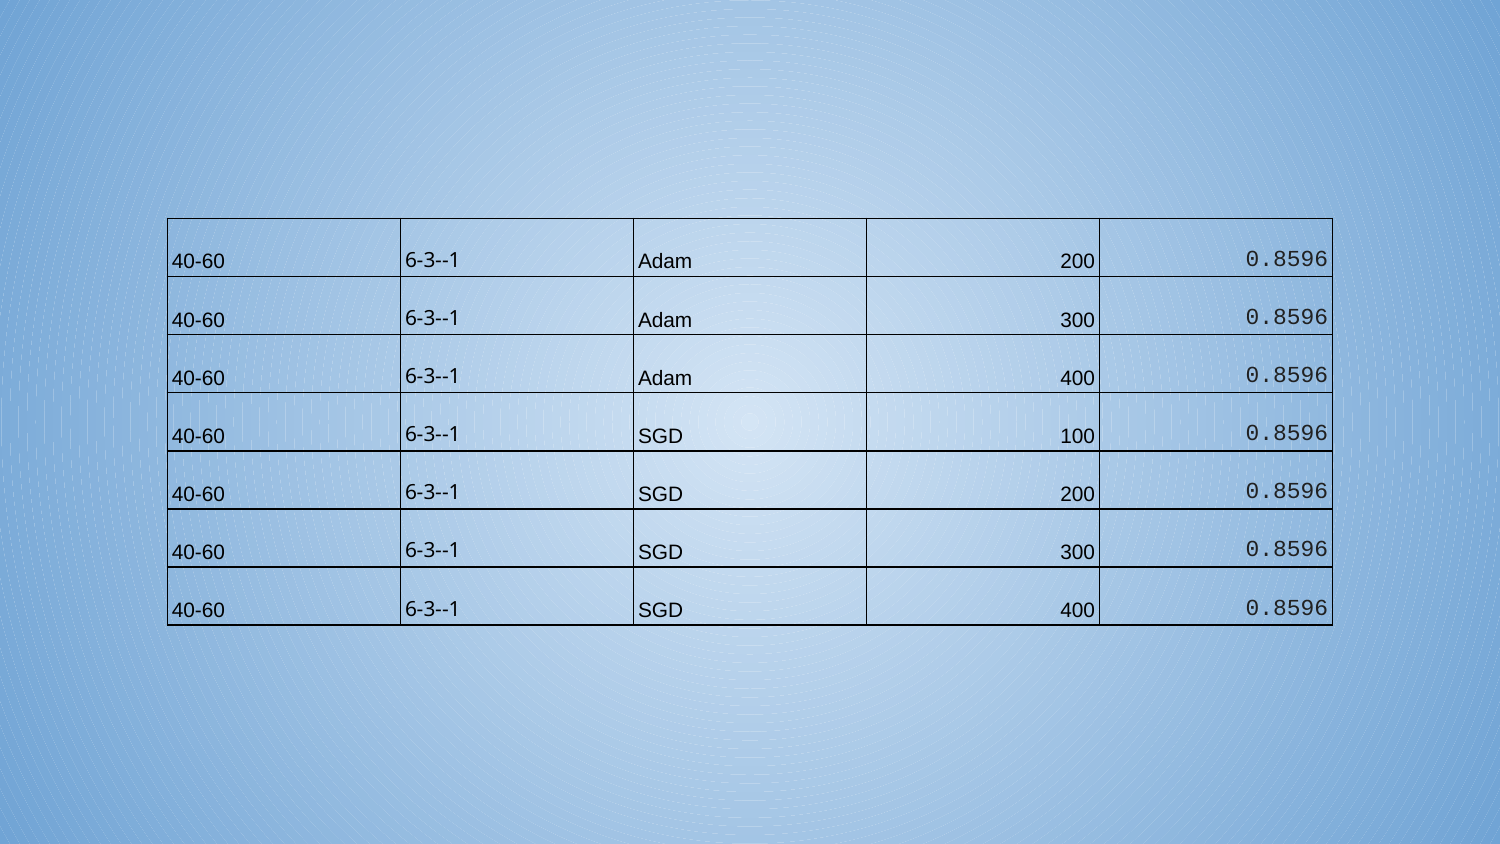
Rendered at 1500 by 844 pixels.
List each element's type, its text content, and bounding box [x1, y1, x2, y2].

table_cell 0.8596 [1100, 510, 1332, 566]
table_cell 40-60 [168, 452, 400, 508]
table_cell 300 [867, 277, 1099, 334]
table_cell 0.8596 [1100, 277, 1332, 334]
table_cell Adam [634, 277, 866, 334]
table_cell 6-3--1 [401, 335, 633, 392]
table_cell 400 [867, 335, 1099, 392]
table_cell SGD [634, 568, 866, 624]
table_cell 100 [867, 393, 1099, 450]
table_cell SGD [634, 393, 866, 450]
table_cell 0.8596 [1100, 568, 1332, 624]
table_cell 6-3--1 [401, 277, 633, 334]
table_cell 40-60 [168, 393, 400, 450]
table_cell 6-3--1 [401, 568, 633, 624]
table_header 40-60 [168, 219, 400, 276]
table_cell 6-3--1 [401, 393, 633, 450]
table_cell 6-3--1 [401, 510, 633, 566]
table_cell 40-60 [168, 335, 400, 392]
table_header Adam [634, 219, 866, 276]
table_cell Adam [634, 335, 866, 392]
table_header 6-3--1 [401, 219, 633, 276]
table_cell 200 [867, 452, 1099, 508]
table_cell 40-60 [168, 277, 400, 334]
table_cell 400 [867, 568, 1099, 624]
table_cell 40-60 [168, 510, 400, 566]
table_cell 6-3--1 [401, 452, 633, 508]
table_header 0.8596 [1100, 219, 1332, 276]
table_cell 0.8596 [1100, 393, 1332, 450]
table_cell SGD [634, 452, 866, 508]
table_cell 300 [867, 510, 1099, 566]
table_cell 0.8596 [1100, 452, 1332, 508]
table_cell 40-60 [168, 568, 400, 624]
table_cell SGD [634, 510, 866, 566]
table_cell 0.8596 [1100, 335, 1332, 392]
table_header 200 [867, 219, 1099, 276]
